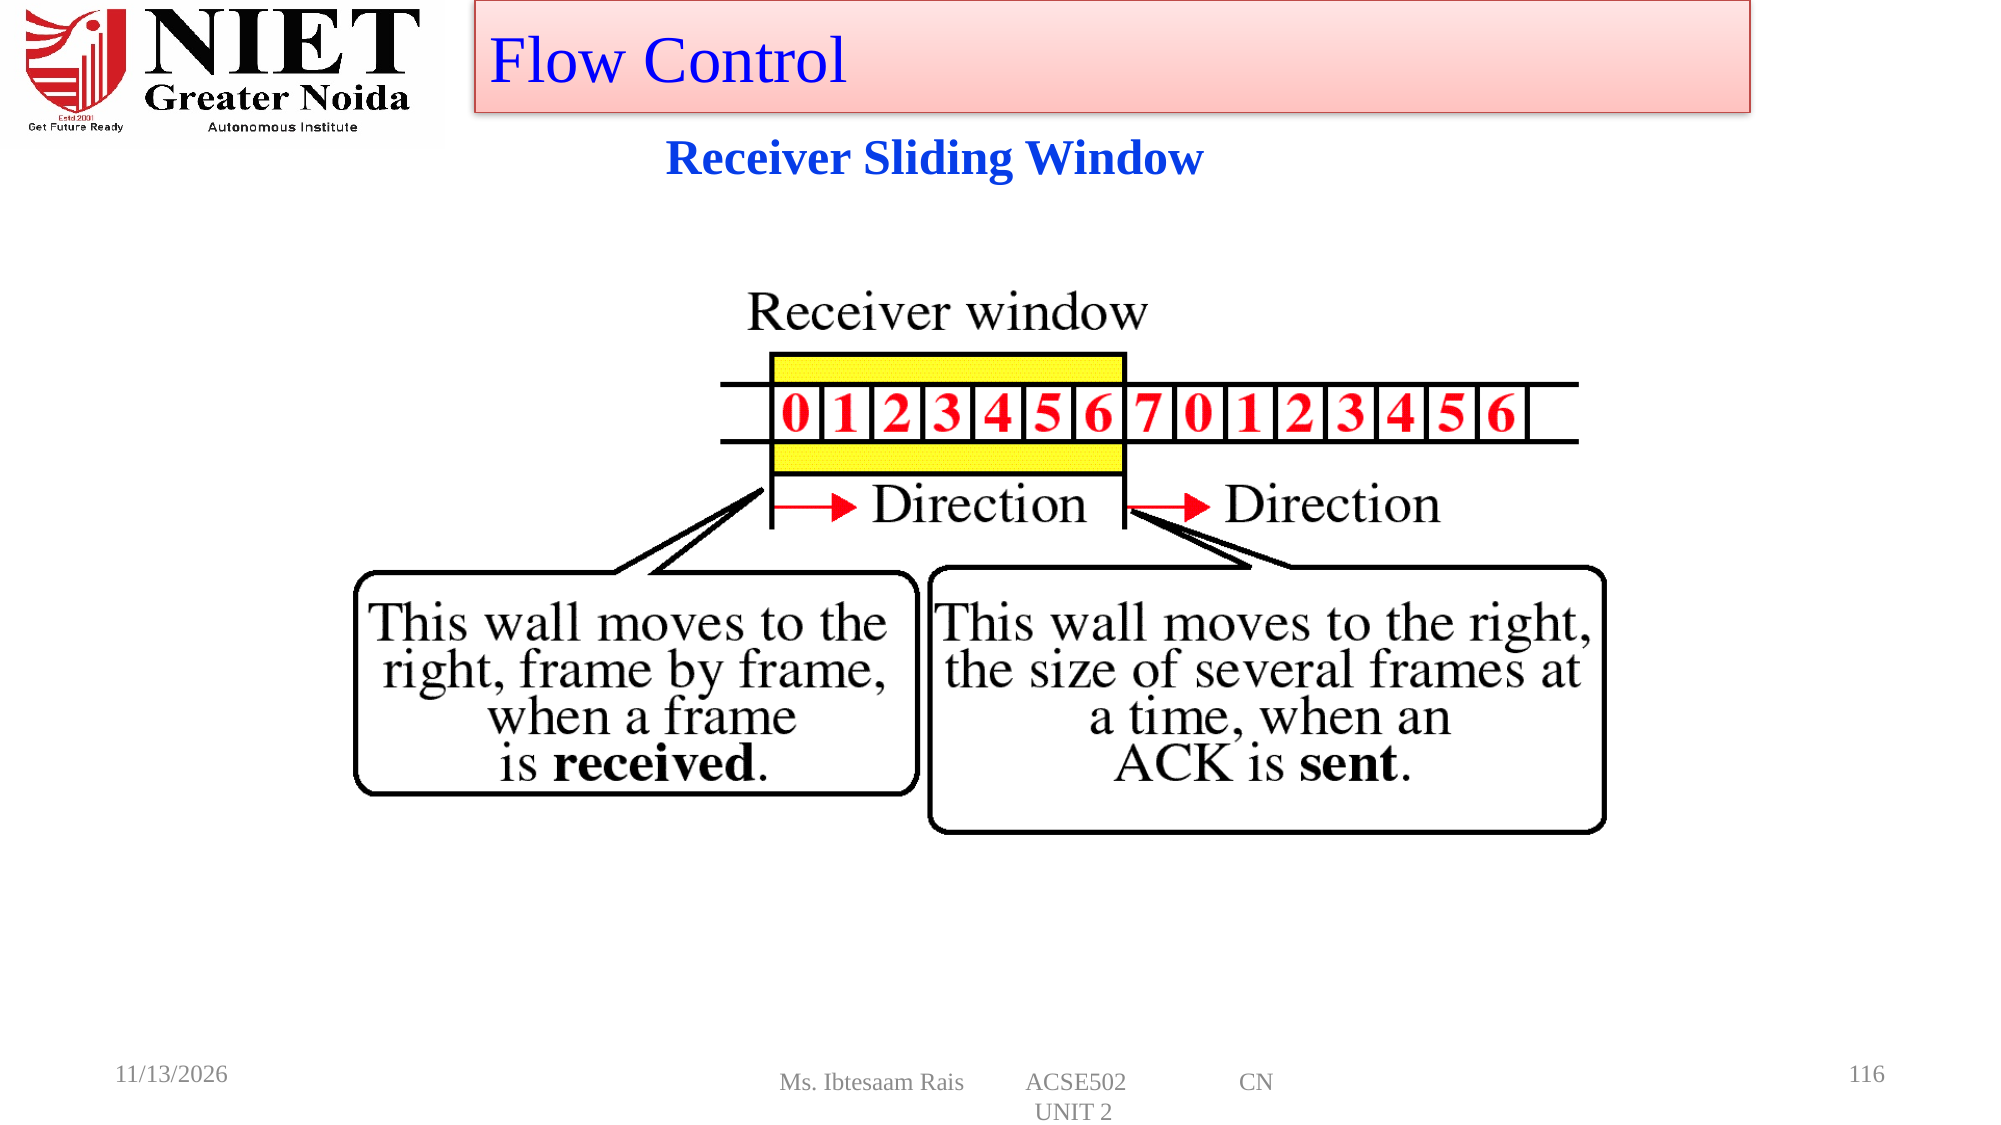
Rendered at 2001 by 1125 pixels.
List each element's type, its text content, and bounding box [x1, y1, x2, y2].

footer Ms. Ibtesaam Rais ACSE502 CN UNIT 2 [762, 1054, 1317, 1125]
text_box Flow Control [474, 0, 1751, 113]
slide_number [99, 1042, 567, 1103]
slide_number 116 [1433, 1042, 1900, 1103]
picture [352, 278, 1609, 837]
text_box Receiver Sliding Window [650, 120, 1220, 192]
picture [0, 0, 445, 149]
